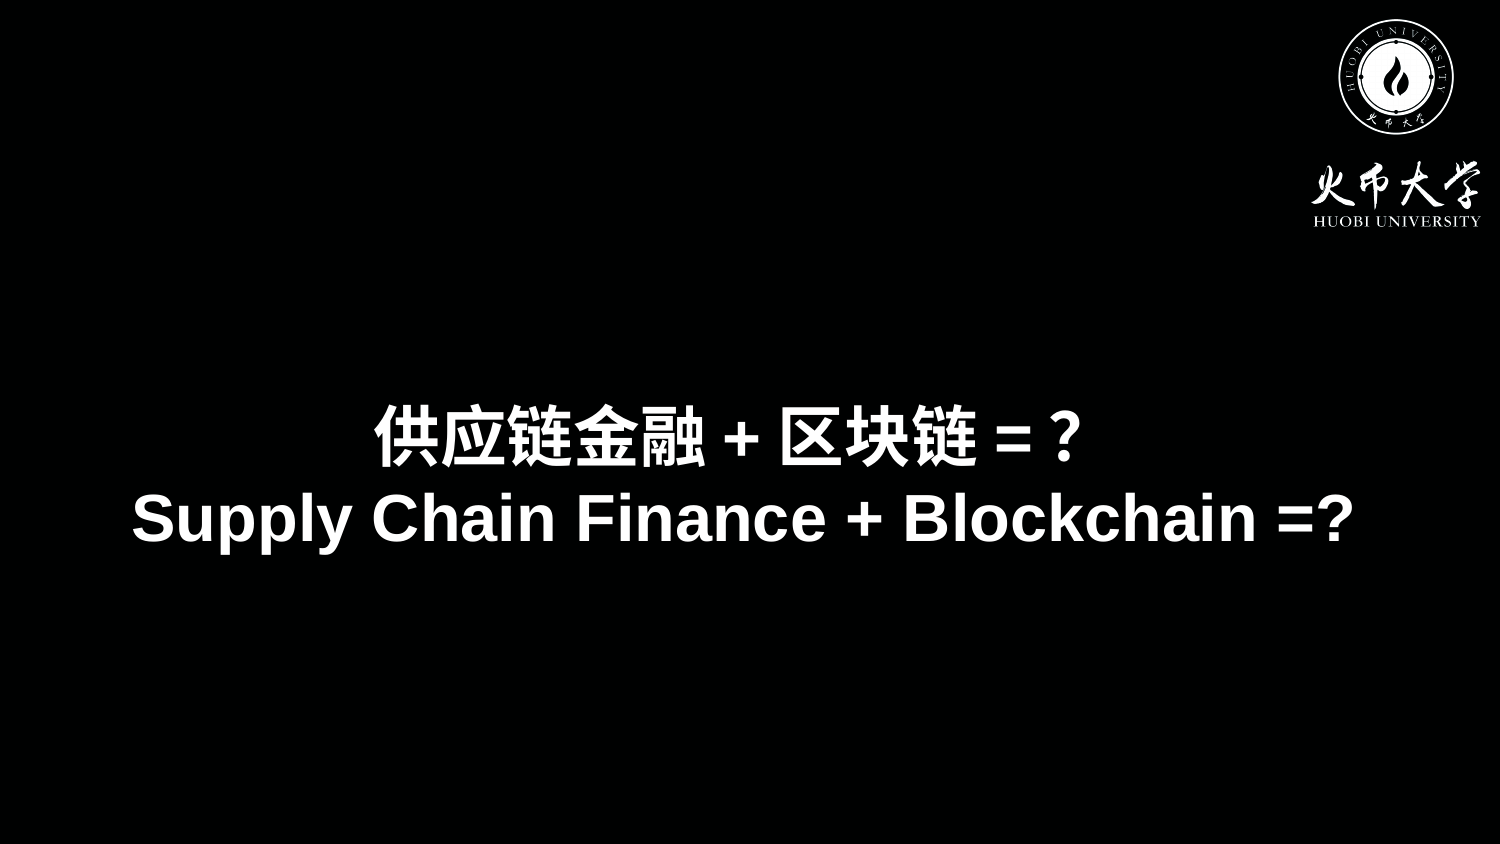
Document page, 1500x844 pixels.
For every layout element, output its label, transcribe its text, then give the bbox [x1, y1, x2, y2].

text_box 供应链金融+区块链=？ Supply Chain Finance + Blockchain =? [116, 387, 1373, 562]
picture [1311, 19, 1481, 227]
